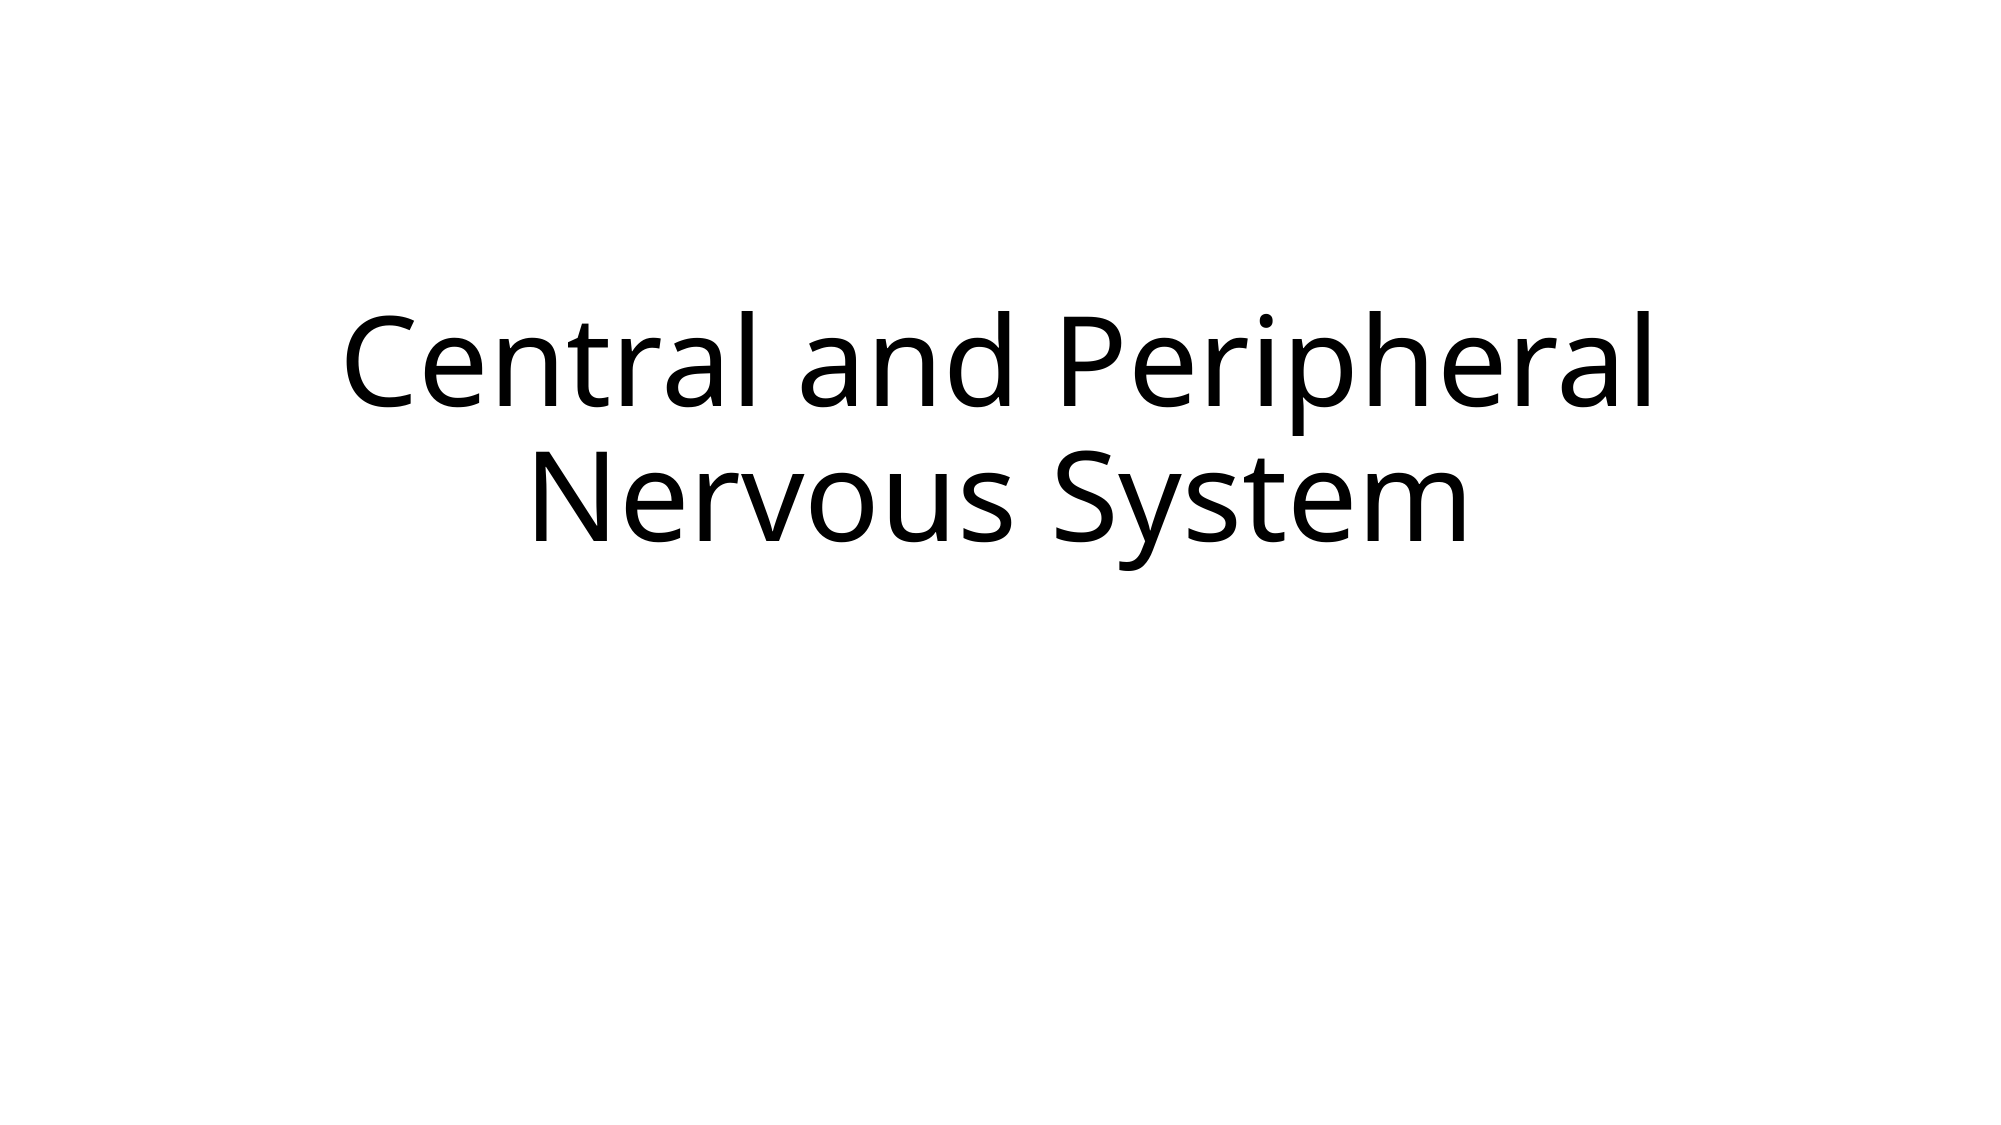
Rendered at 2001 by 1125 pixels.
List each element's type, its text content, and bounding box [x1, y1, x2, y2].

title Central and Peripheral Nervous System [249, 184, 1750, 576]
